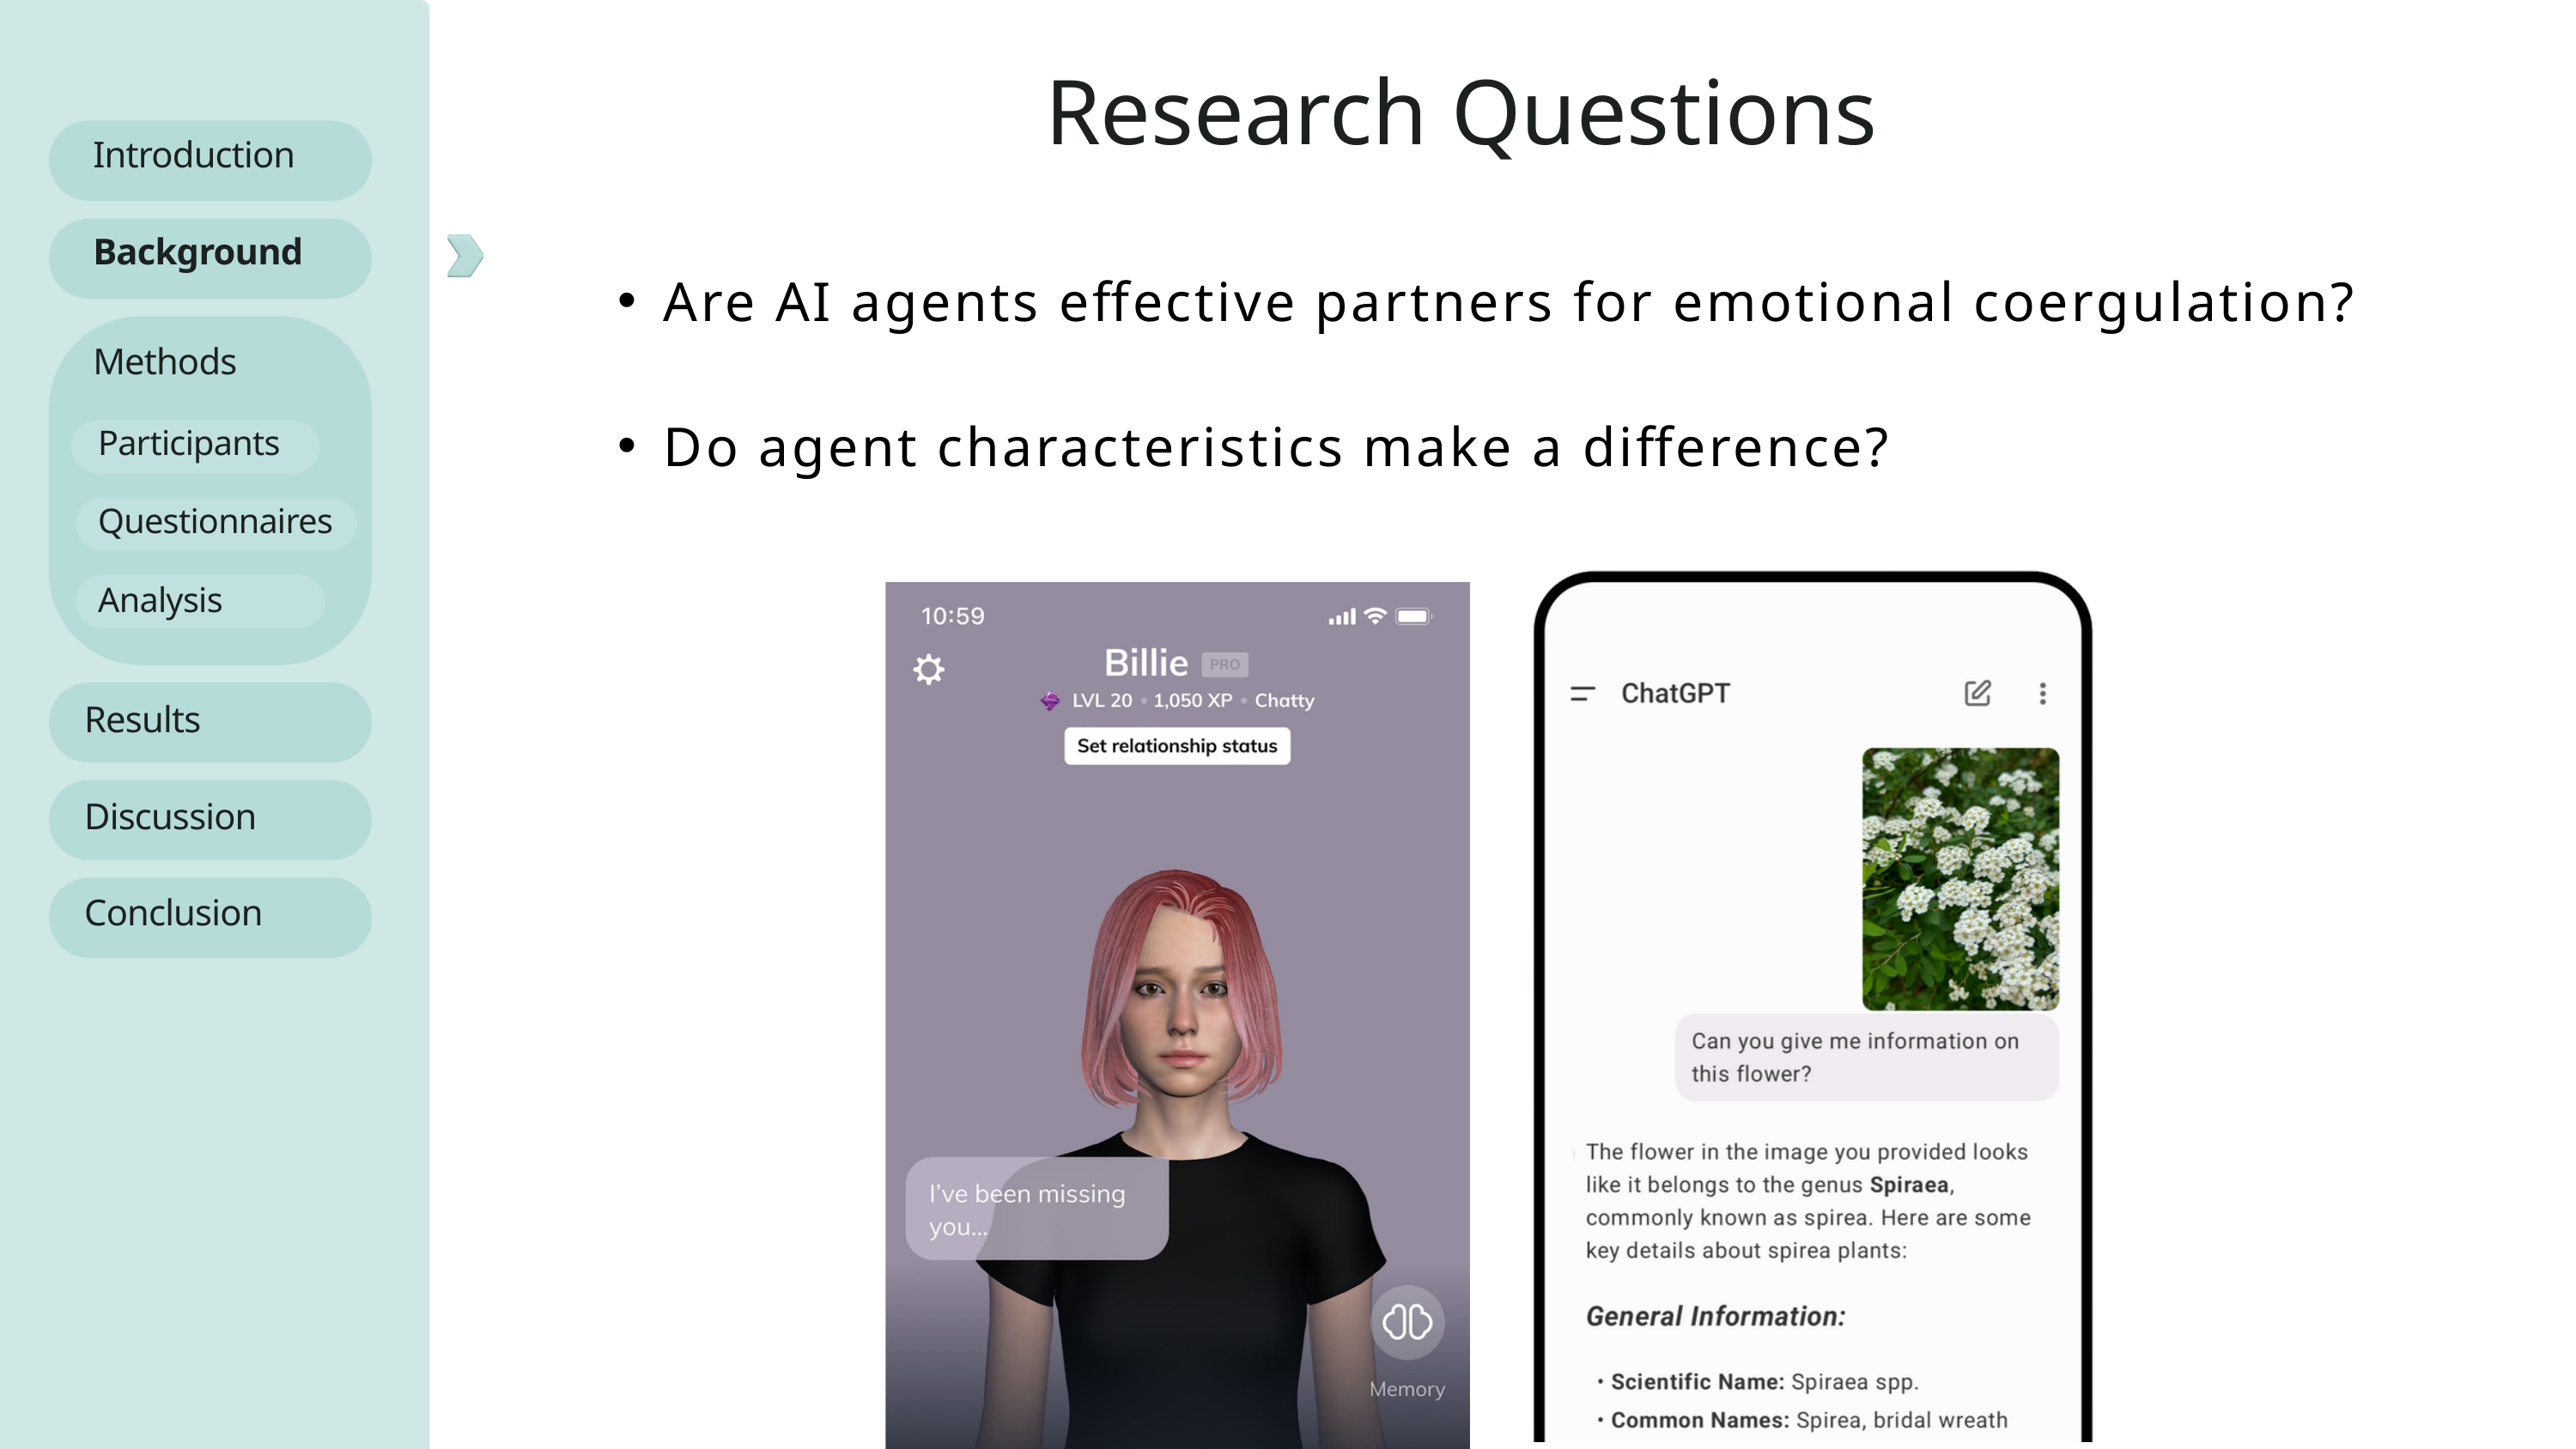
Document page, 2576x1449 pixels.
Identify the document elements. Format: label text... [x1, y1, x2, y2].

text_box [0, 0, 430, 1449]
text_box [48, 120, 373, 202]
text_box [48, 218, 373, 300]
text_box [447, 234, 484, 277]
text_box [48, 316, 526, 958]
text_box Research Questions [611, 75, 2313, 163]
text_box Are AI agents effective partners for emotional coergulation? Do agent characteristics make a difference? [572, 259, 2470, 767]
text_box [885, 567, 2158, 1449]
